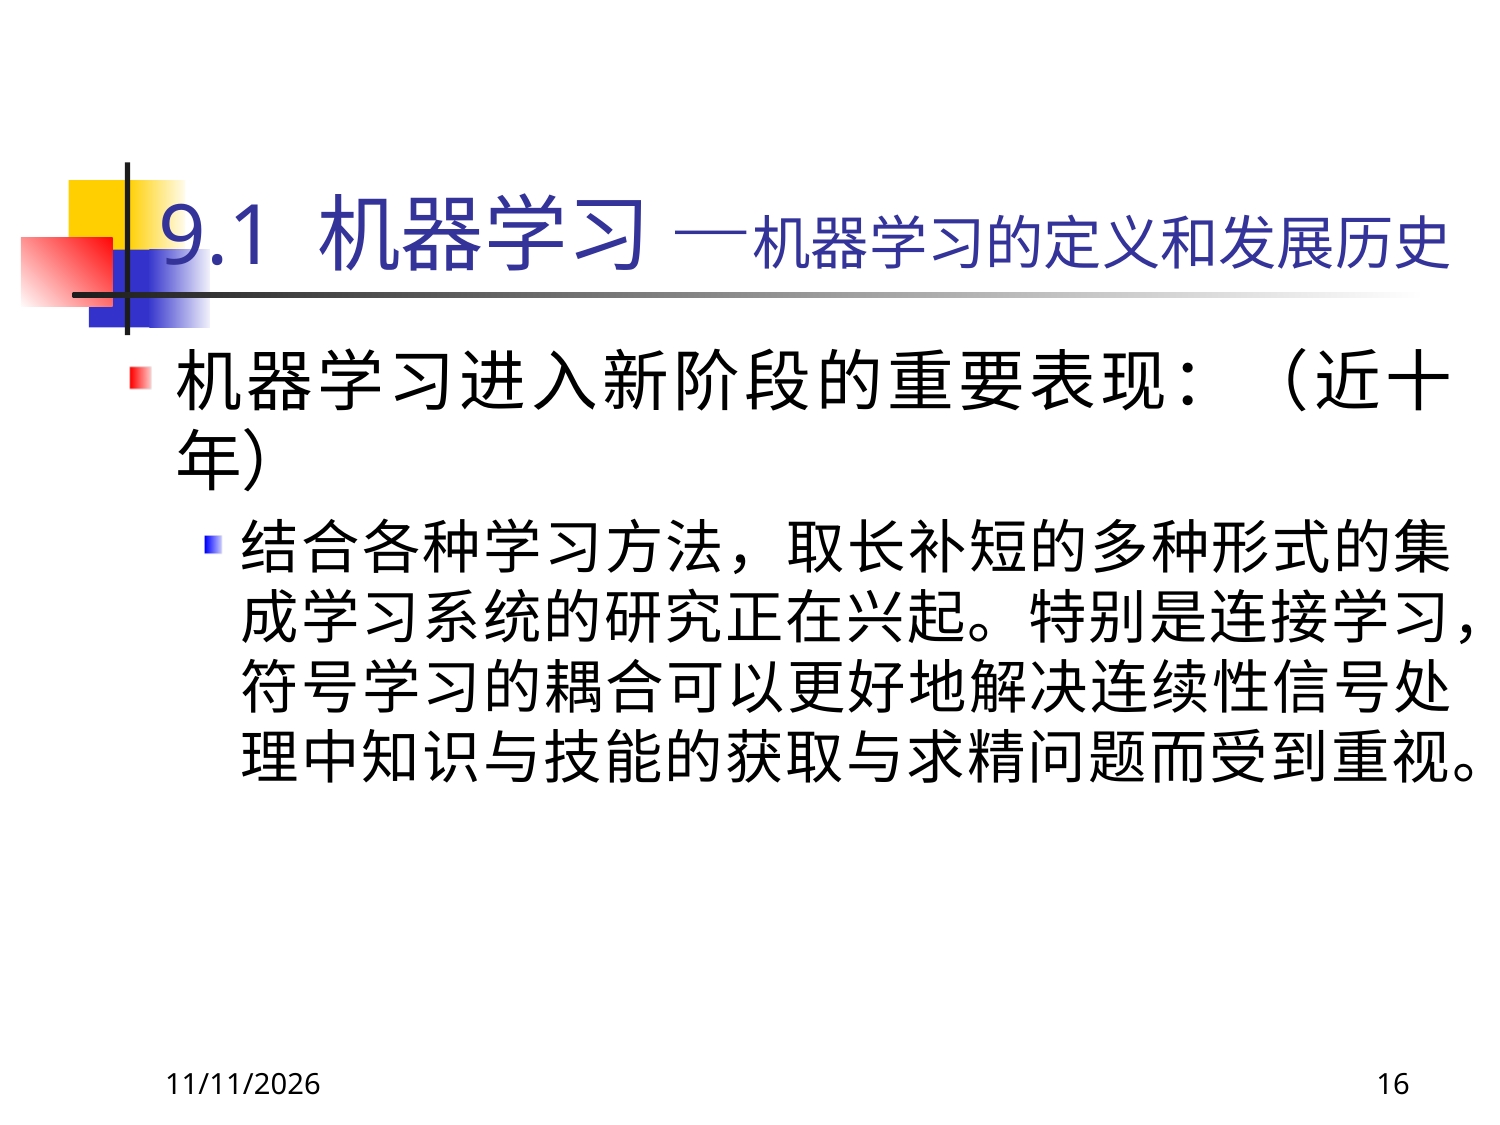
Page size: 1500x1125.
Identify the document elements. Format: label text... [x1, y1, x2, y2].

slide_number 16 [1112, 1041, 1426, 1113]
picture [128, 365, 154, 392]
picture [203, 534, 224, 556]
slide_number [149, 1041, 463, 1113]
list 机器学习进入新阶段的重要表现：（近十年） 结合各种学习方法，取长补短的多种形式的集成学习系统的研究正在兴起。特别是连接学习，符号学习的耦合可以更好地解决连续性信号处理中知识与技能的获取与求精问题而受到重视。 [38, 331, 1468, 1041]
title 9.1 机器学习 —机器学习的定义和发展历史 [143, 101, 1468, 289]
